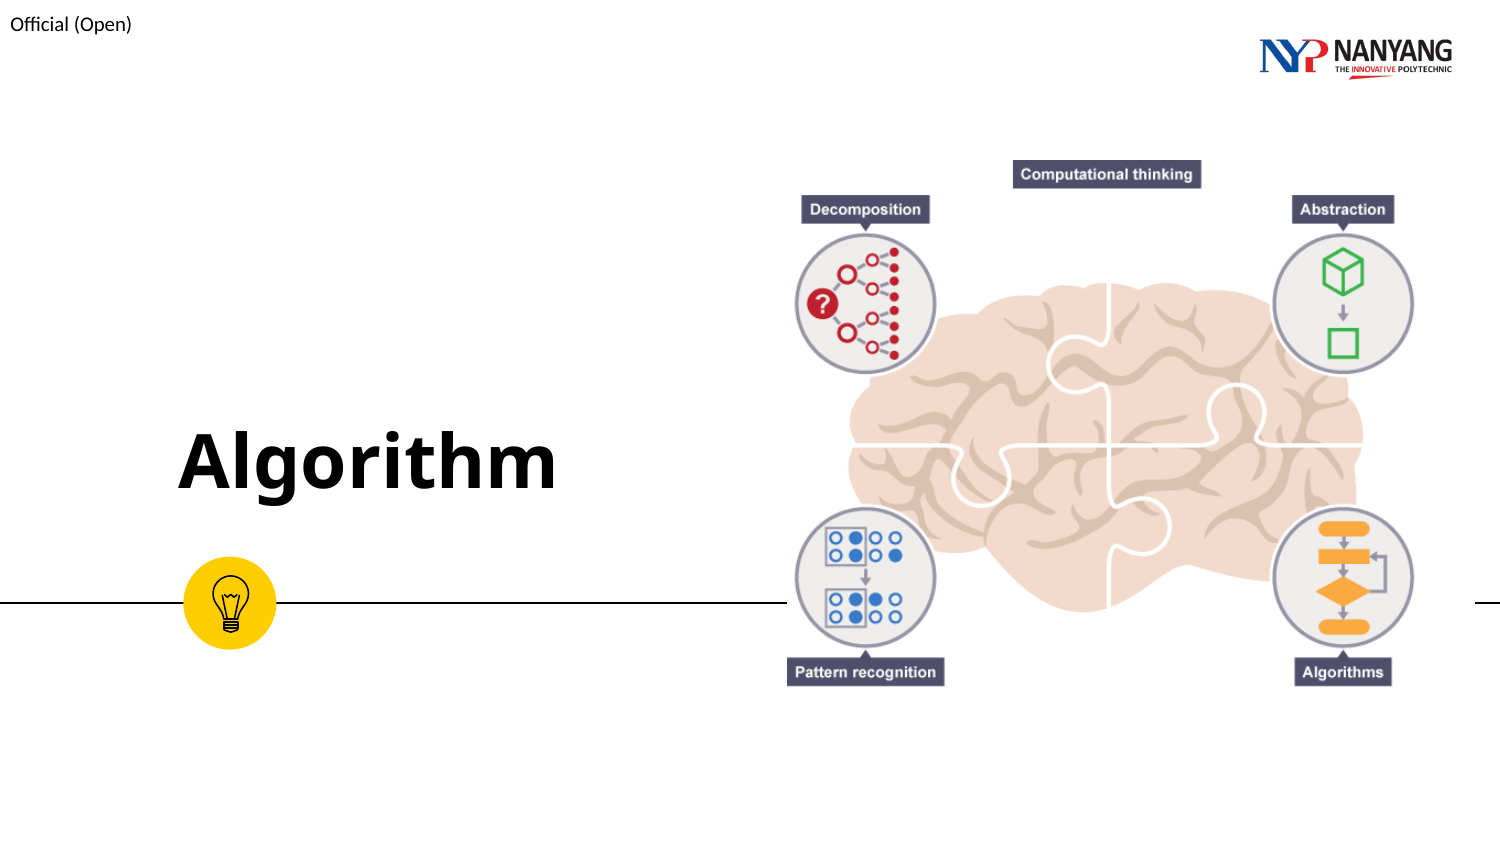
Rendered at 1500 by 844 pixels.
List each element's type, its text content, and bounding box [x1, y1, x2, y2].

picture [787, 160, 1476, 688]
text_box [212, 575, 249, 633]
picture [1247, 27, 1464, 92]
title Algorithm [163, 328, 782, 519]
